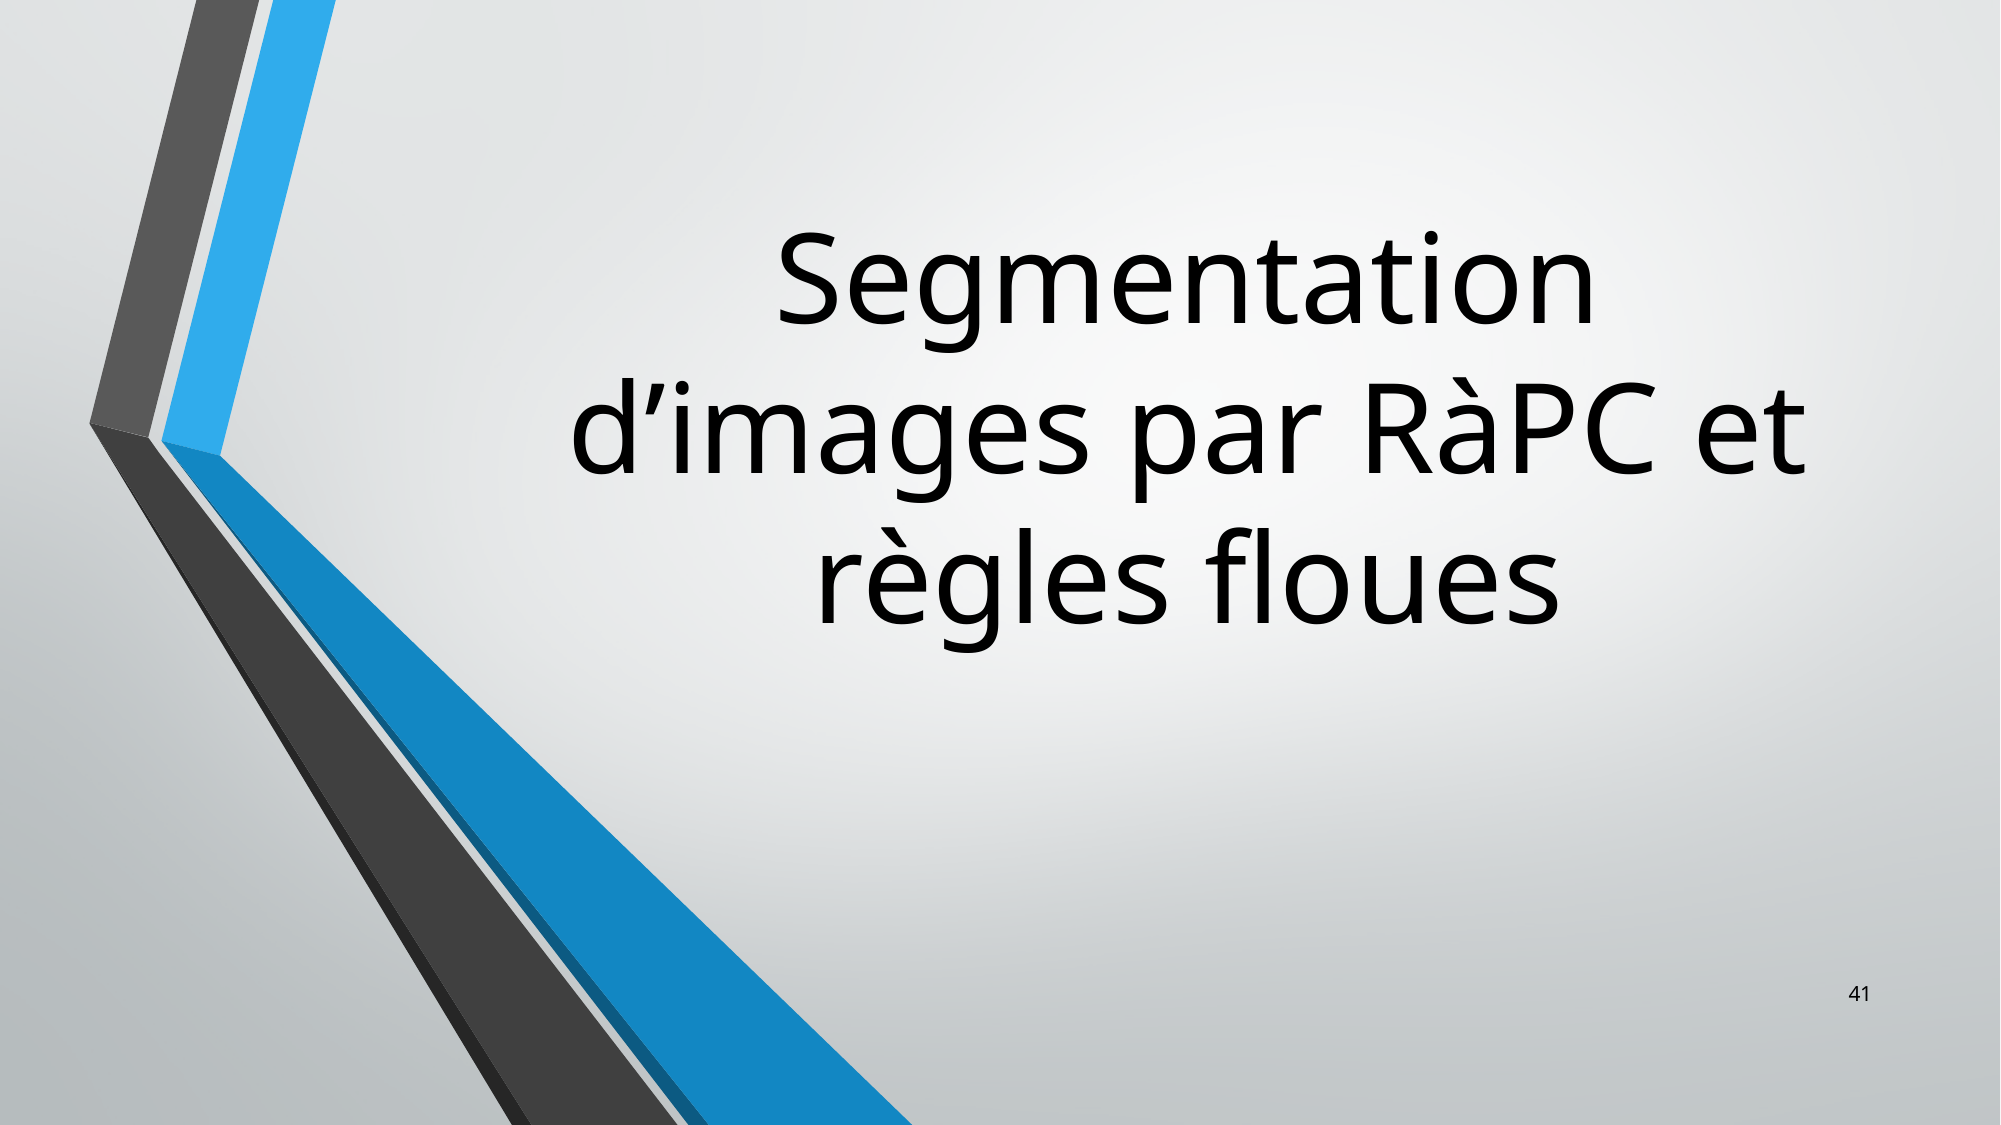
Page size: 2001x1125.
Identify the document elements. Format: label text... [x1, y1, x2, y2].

slide_number 41 [1796, 965, 1887, 1025]
title Segmentation d’images par RàPC et règles floues [489, 226, 1887, 656]
